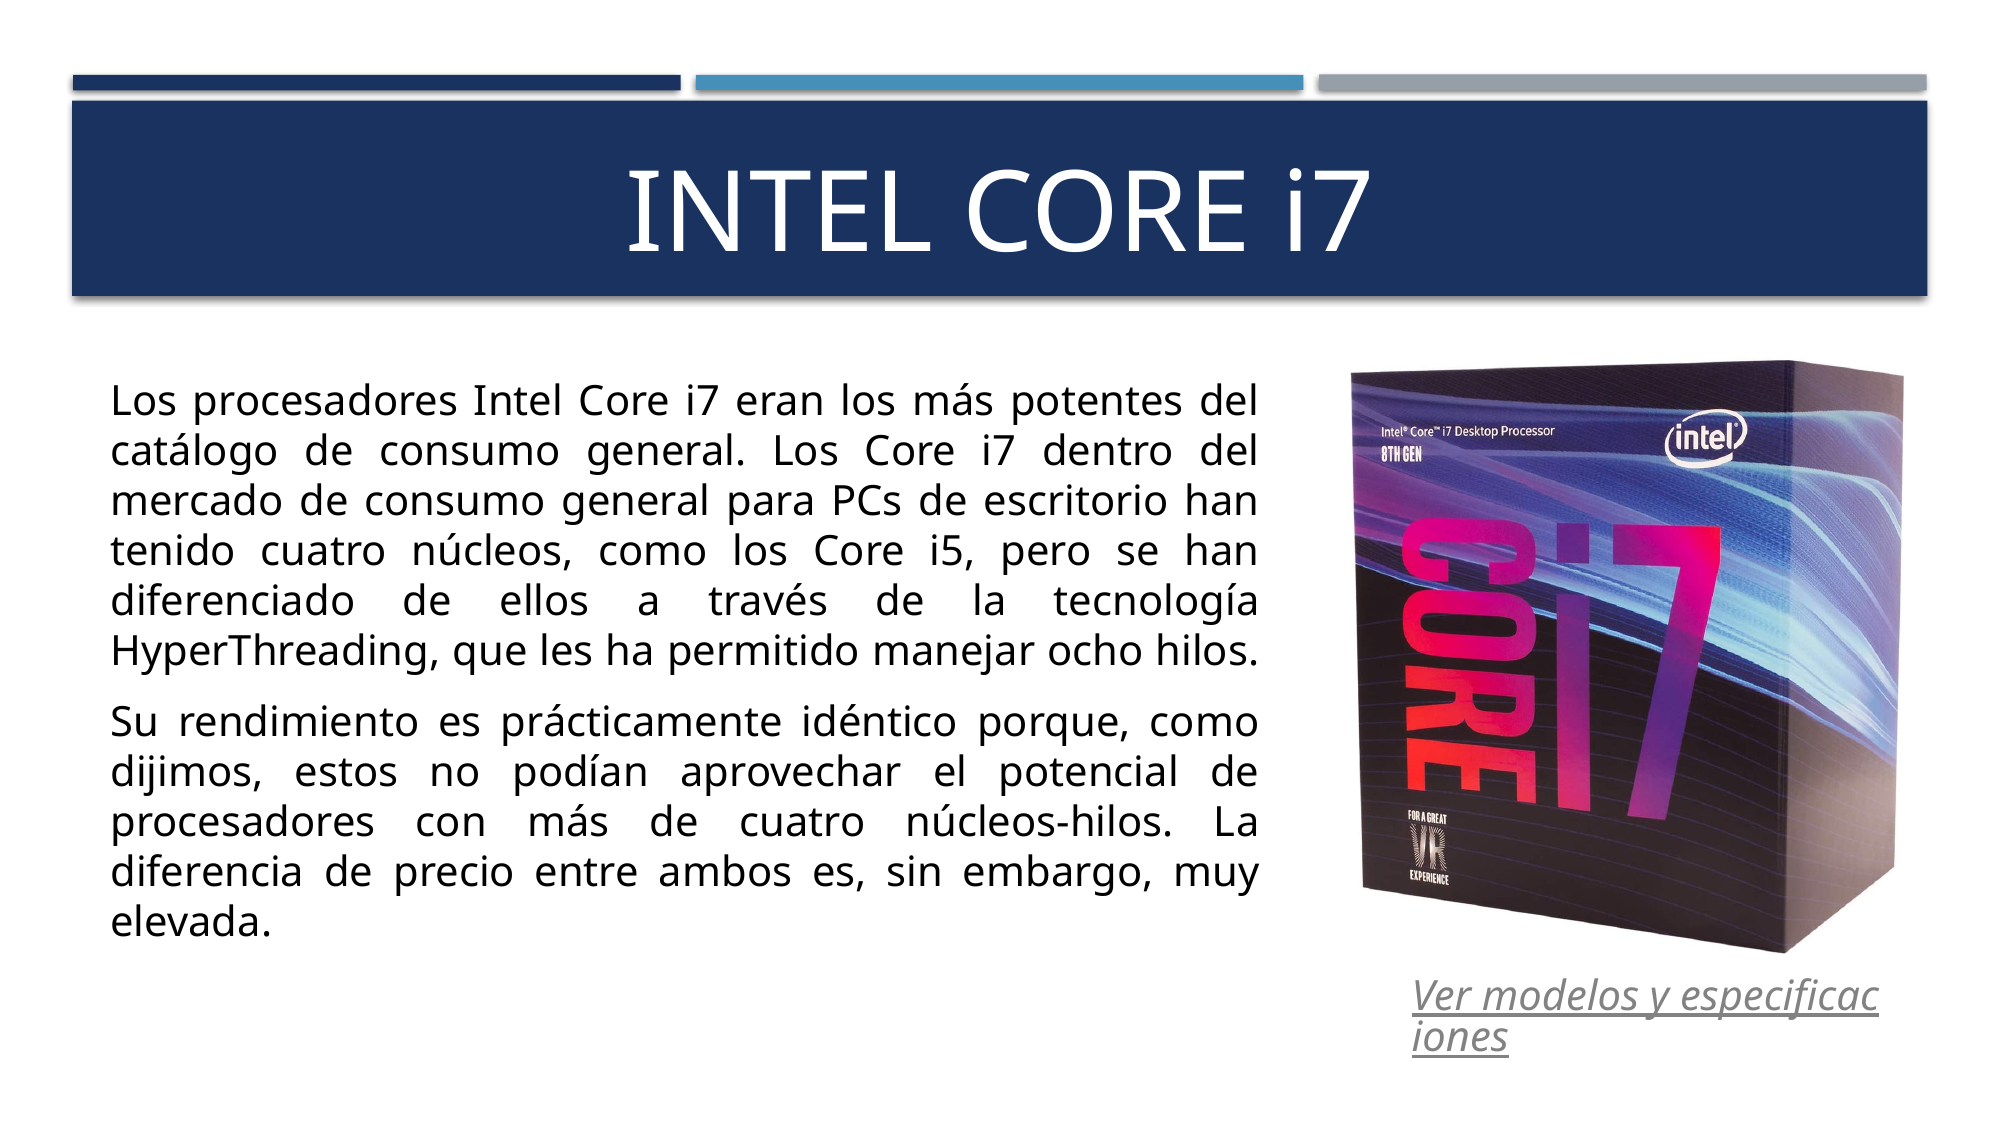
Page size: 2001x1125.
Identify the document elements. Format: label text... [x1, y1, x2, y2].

text_box Los procesadores Intel Core i7 eran los más potentes del catálogo de consumo general. Los Core i7 dentro del mercado de consumo general para PCs de escritorio han tenido cuatro núcleos, como los Core i5, pero se han diferenciado de ellos a través de la tecnología HyperThreading, que les ha permitido manejar ocho hilos. Su rendimiento es prácticamente idéntico porque, como dijimos, estos no podían aprovechar el potencial de procesadores con más de cuatro núcleos-hilos. La diferencia de precio entre ambos es, sin embargo, muy elevada. [95, 357, 1275, 962]
text_box Ver modelos y especificaciones [1396, 966, 1905, 1033]
picture [1348, 357, 1906, 957]
title INTEL CORE i7 [95, 115, 1905, 282]
